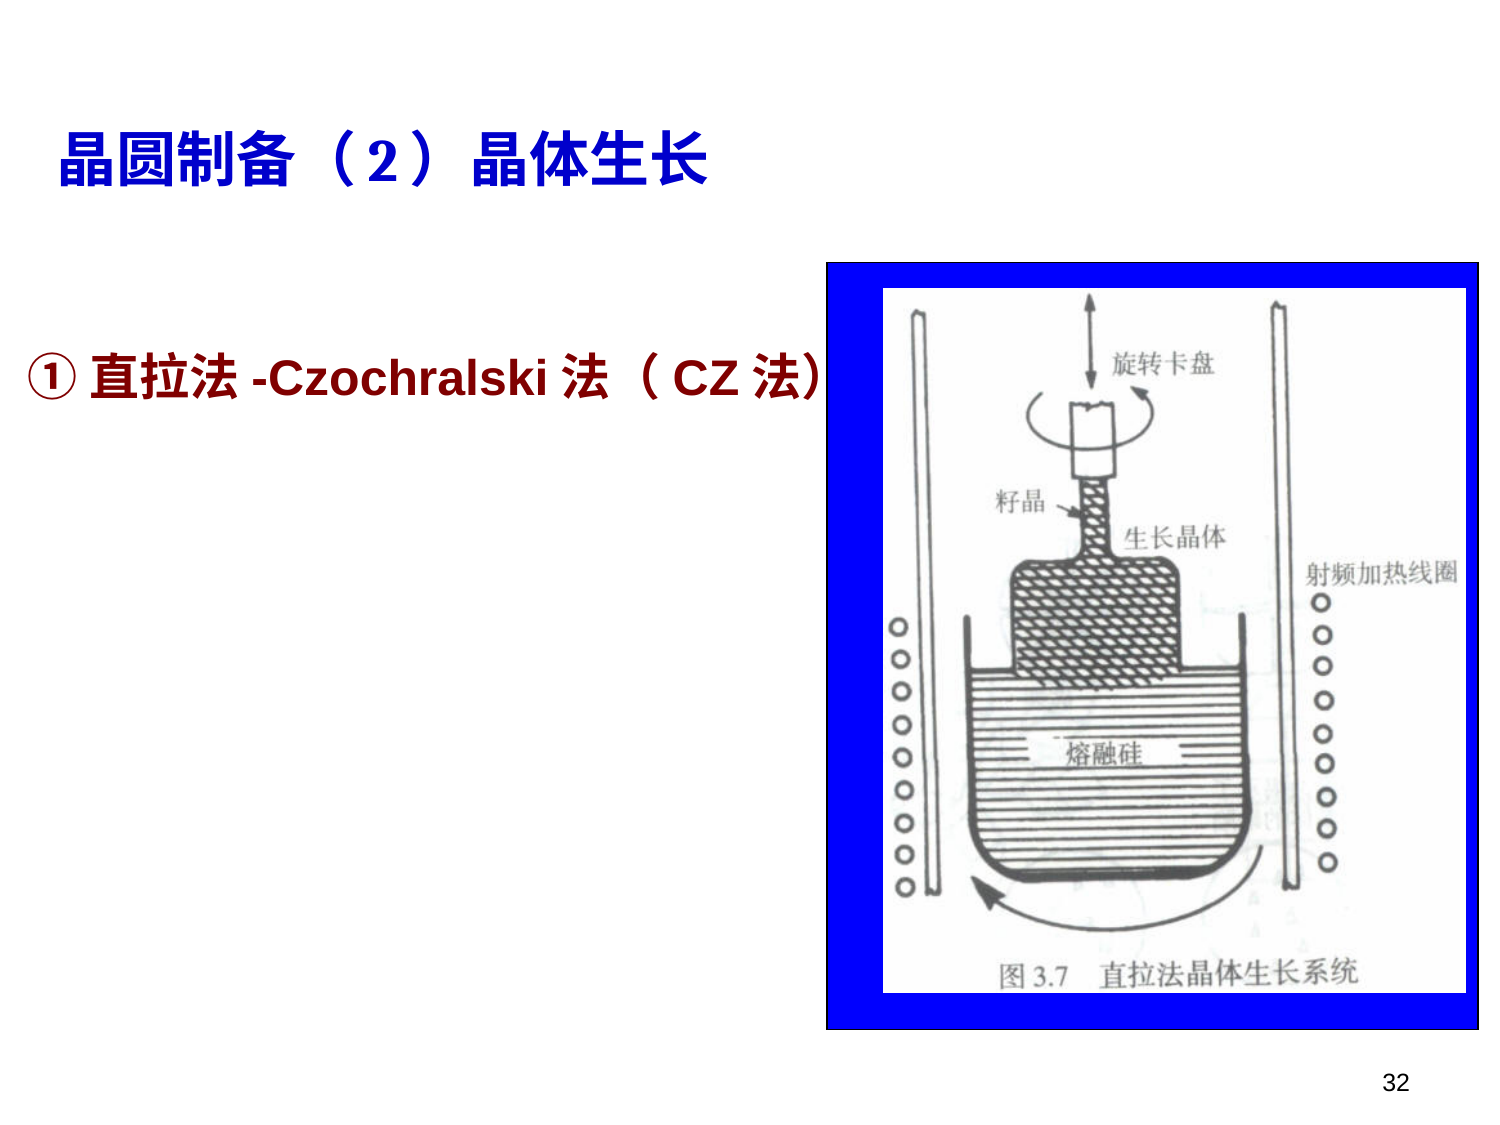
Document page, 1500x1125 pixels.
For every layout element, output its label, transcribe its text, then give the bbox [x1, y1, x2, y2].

text_box 32 [1074, 1030, 1425, 1105]
text_box [826, 262, 1478, 1030]
picture [883, 288, 1467, 993]
subtitle 晶圆制备（2）晶体生长 [41, 113, 1057, 202]
text_box ①直拉法-Czochralski法（CZ法） [12, 337, 826, 413]
